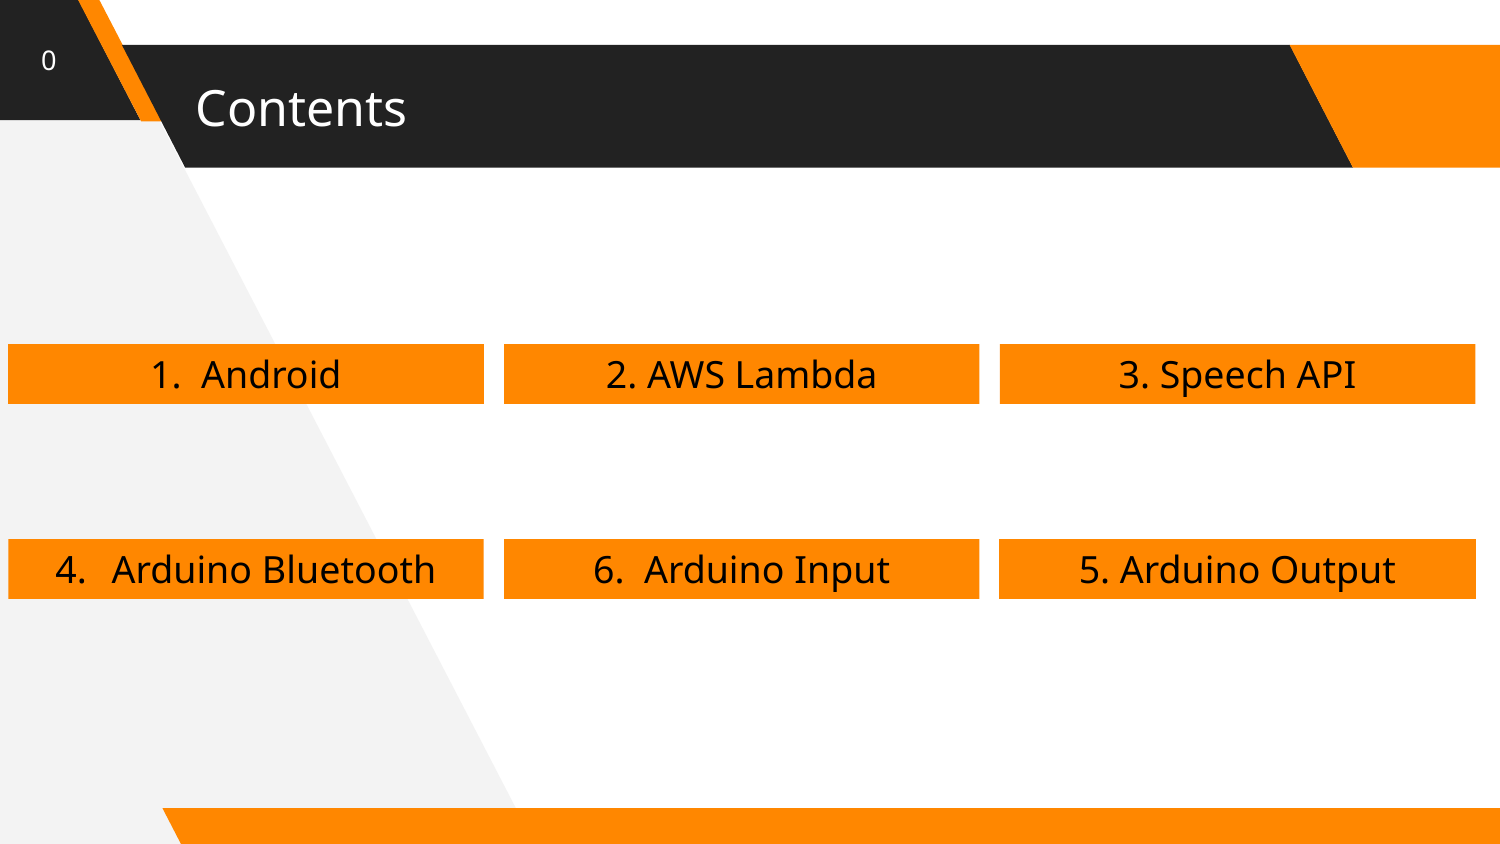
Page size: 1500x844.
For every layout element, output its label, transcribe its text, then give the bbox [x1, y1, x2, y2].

text_box 1. Android [8, 344, 484, 404]
text_box 6. Arduino Input [504, 539, 980, 599]
text_box 5. Arduino Output [999, 539, 1476, 599]
text_box 2. AWS Lambda [504, 344, 980, 404]
text_box 3. Speech API [999, 344, 1476, 404]
slide_number 0 [0, 0, 98, 121]
title Contents [180, 44, 1424, 168]
text_box Arduino Bluetooth [8, 539, 484, 599]
